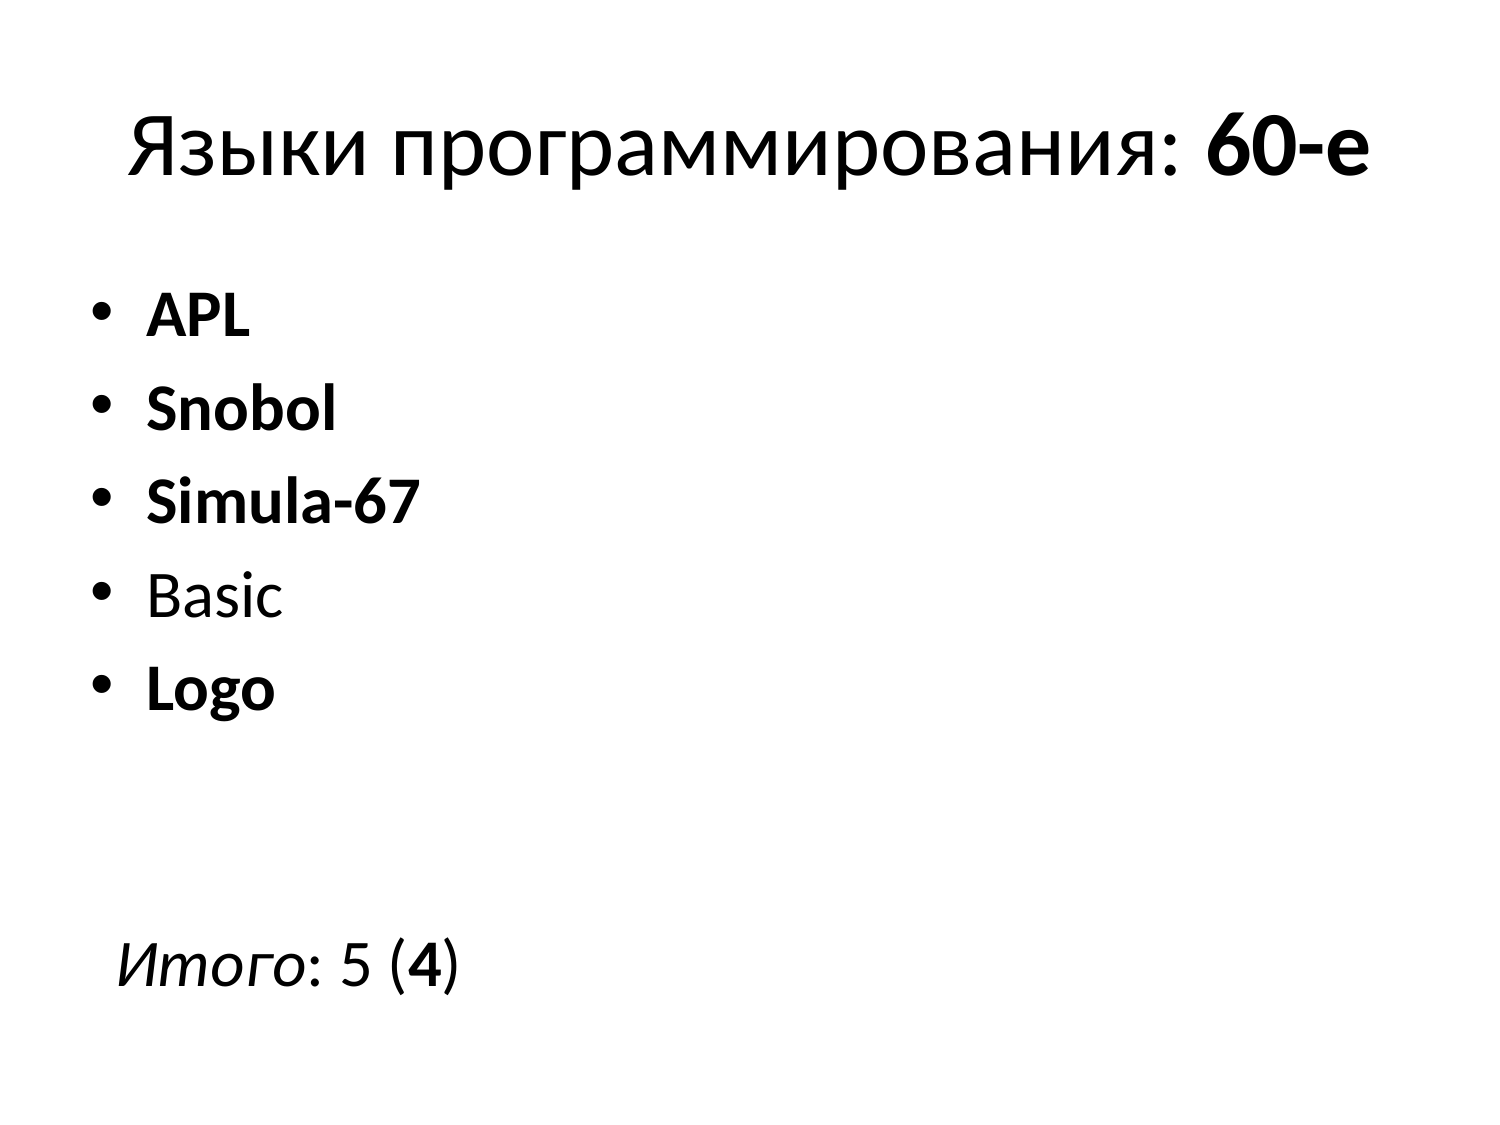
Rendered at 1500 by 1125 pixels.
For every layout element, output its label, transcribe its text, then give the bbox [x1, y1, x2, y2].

list APL Snobol Simula-67 Basic Logo [75, 262, 1425, 762]
title Языки программирования: 60-е [75, 45, 1425, 233]
text_box Итого: 5 (4) [99, 911, 1450, 1079]
